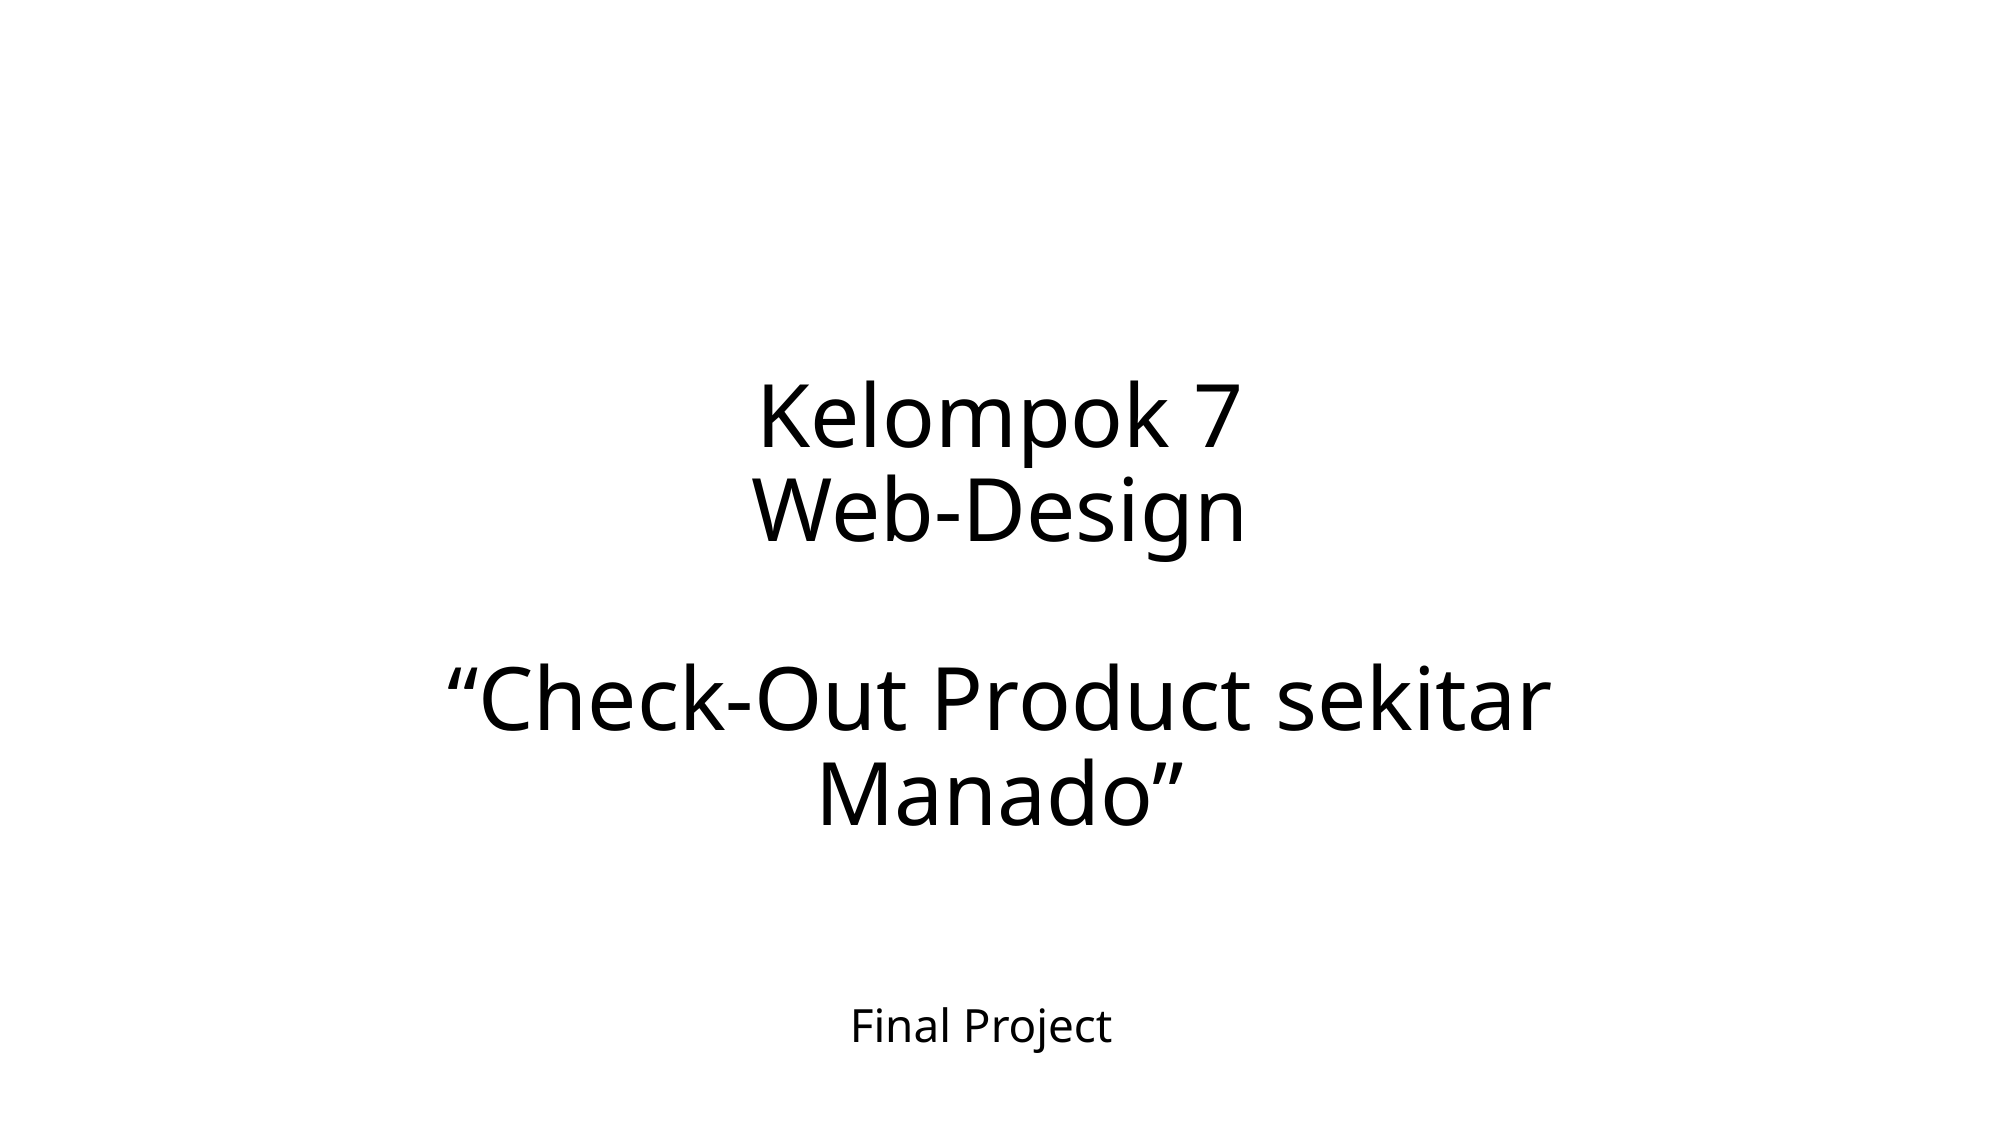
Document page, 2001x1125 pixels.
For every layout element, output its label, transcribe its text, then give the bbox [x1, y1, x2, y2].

text_box Final Project [79, 989, 1884, 1059]
title Kelompok 7 Web-Design “Check-Out Product sekitar Manado” [249, 357, 1750, 957]
